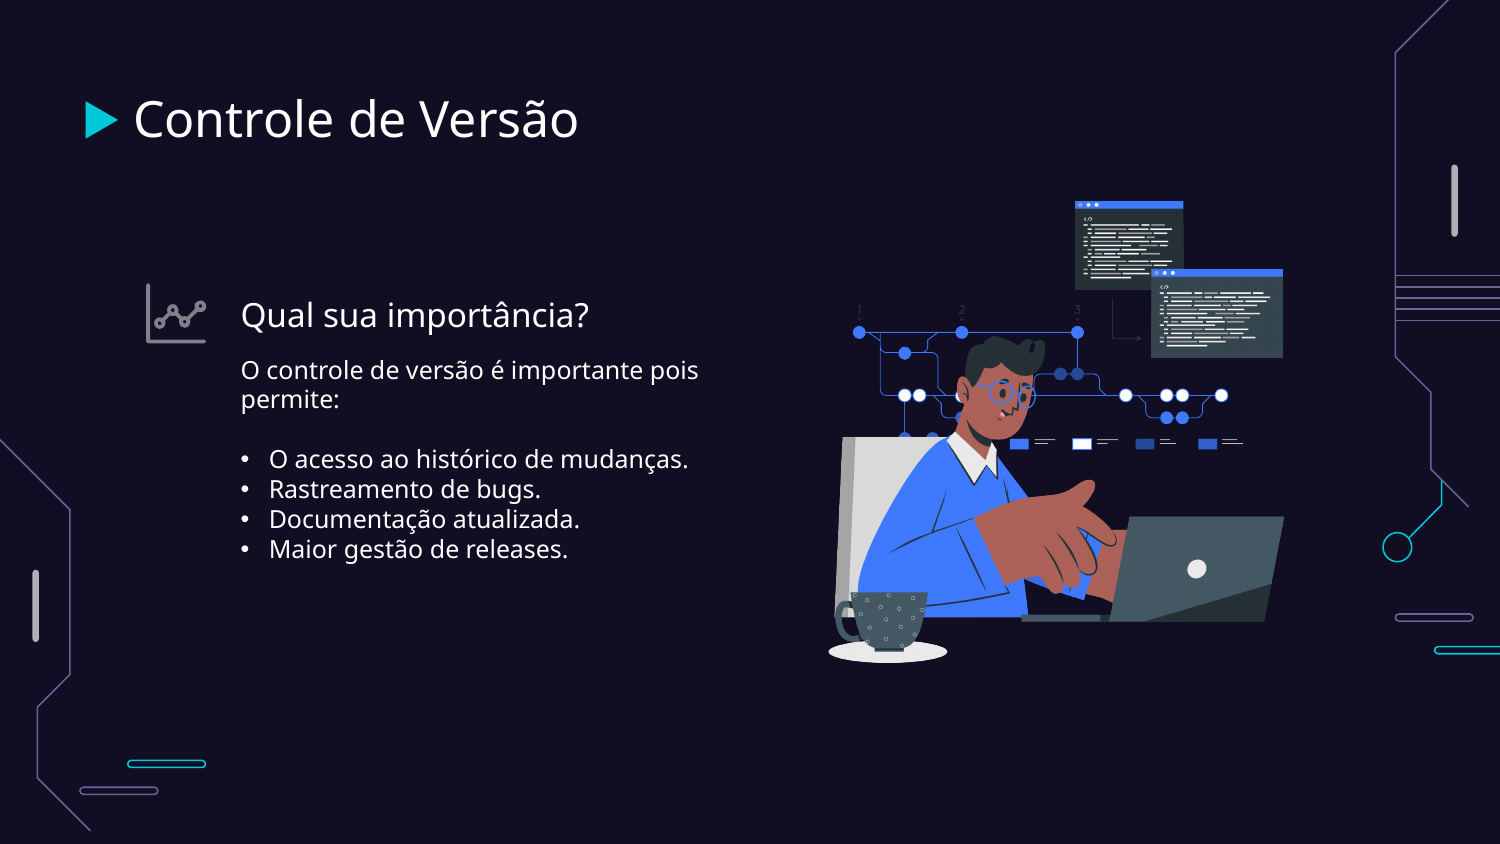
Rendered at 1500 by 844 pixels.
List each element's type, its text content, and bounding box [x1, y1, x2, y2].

picture [766, 150, 1345, 730]
subtitle O controle de versão é importante pois permite: O acesso ao histórico de mudanças. Rastreamento de bugs. Documentação atualizada. Maior gestão de releases. [225, 339, 734, 730]
subtitle Qual sua importância? [225, 264, 687, 350]
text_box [145, 283, 207, 344]
title Controle de Versão [118, 72, 1382, 167]
